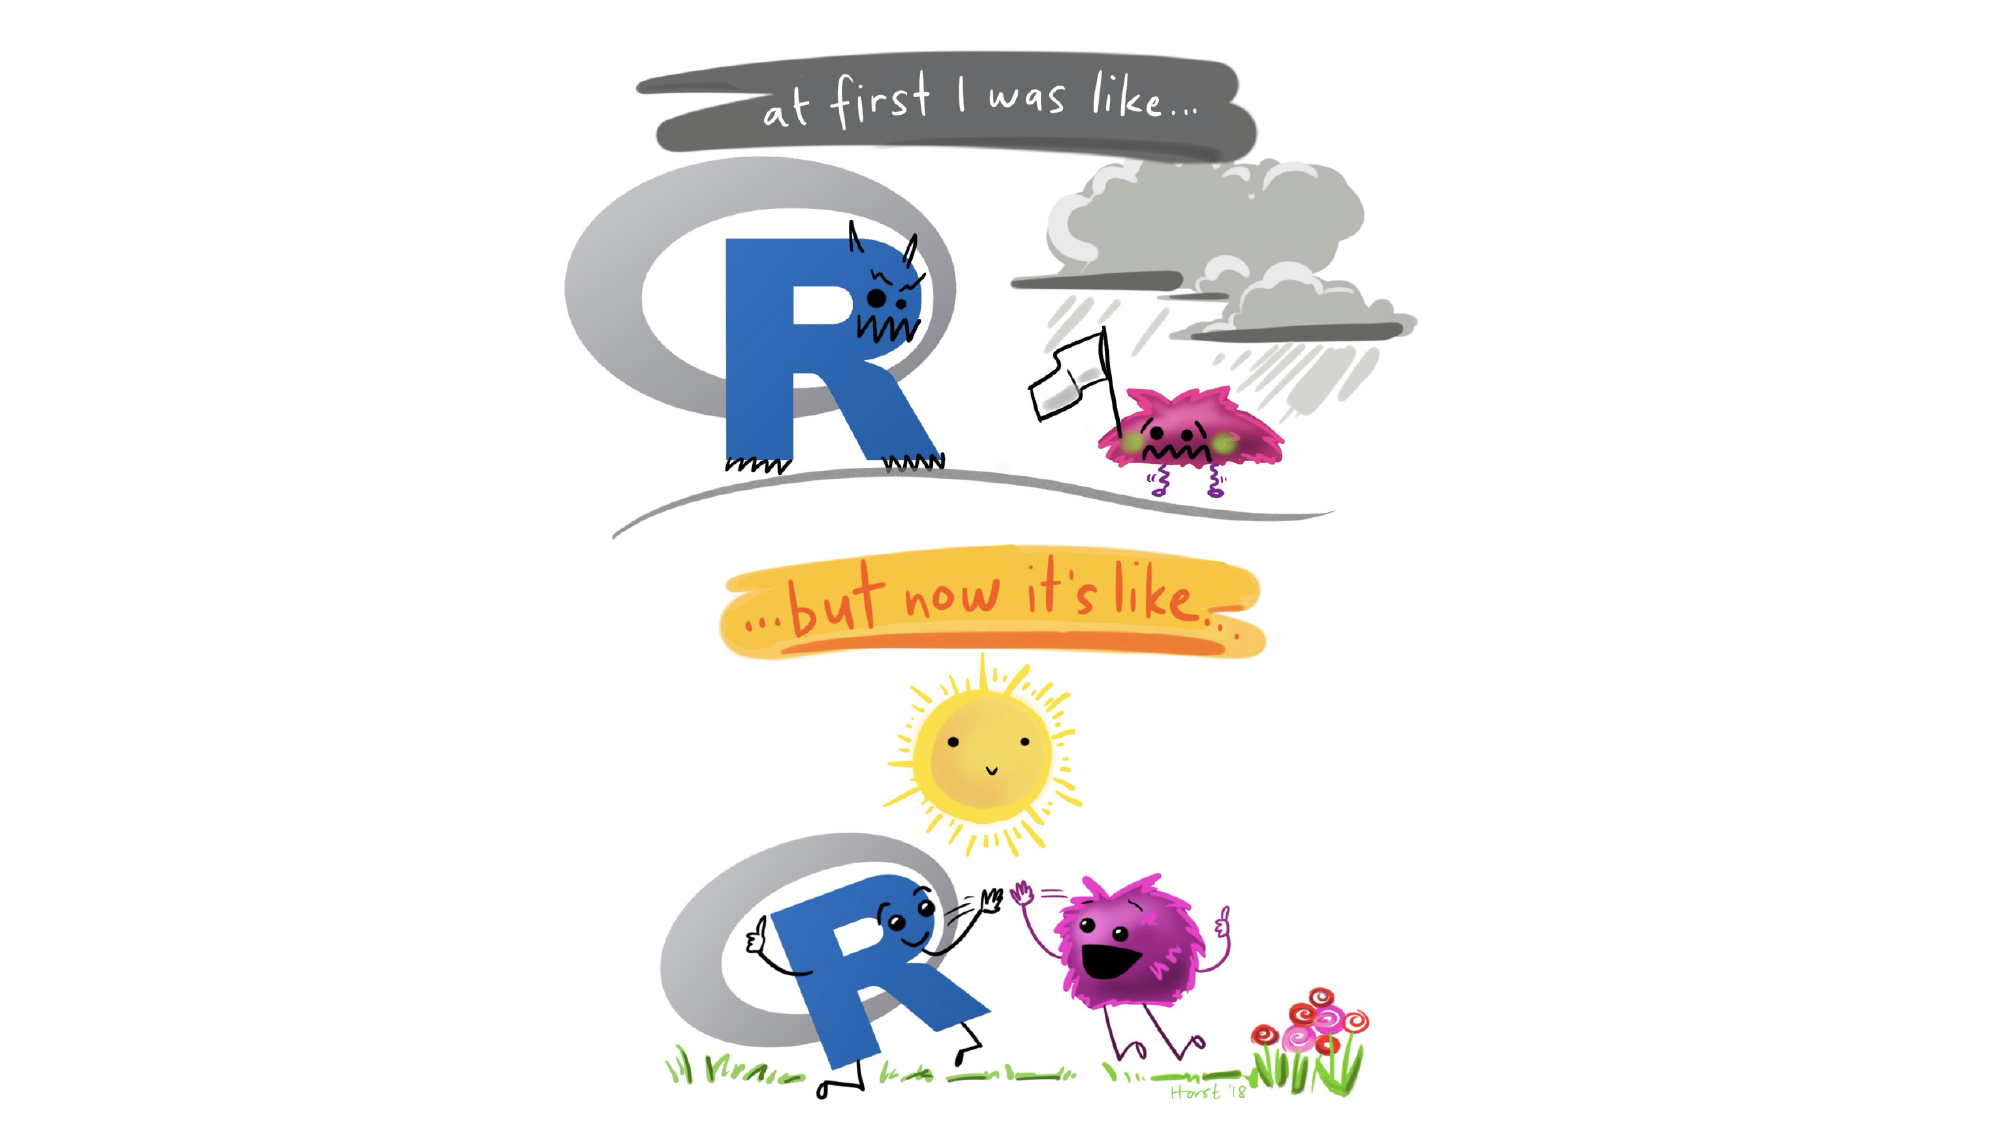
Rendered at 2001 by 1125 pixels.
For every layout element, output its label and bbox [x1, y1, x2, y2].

picture [485, 0, 1515, 1125]
